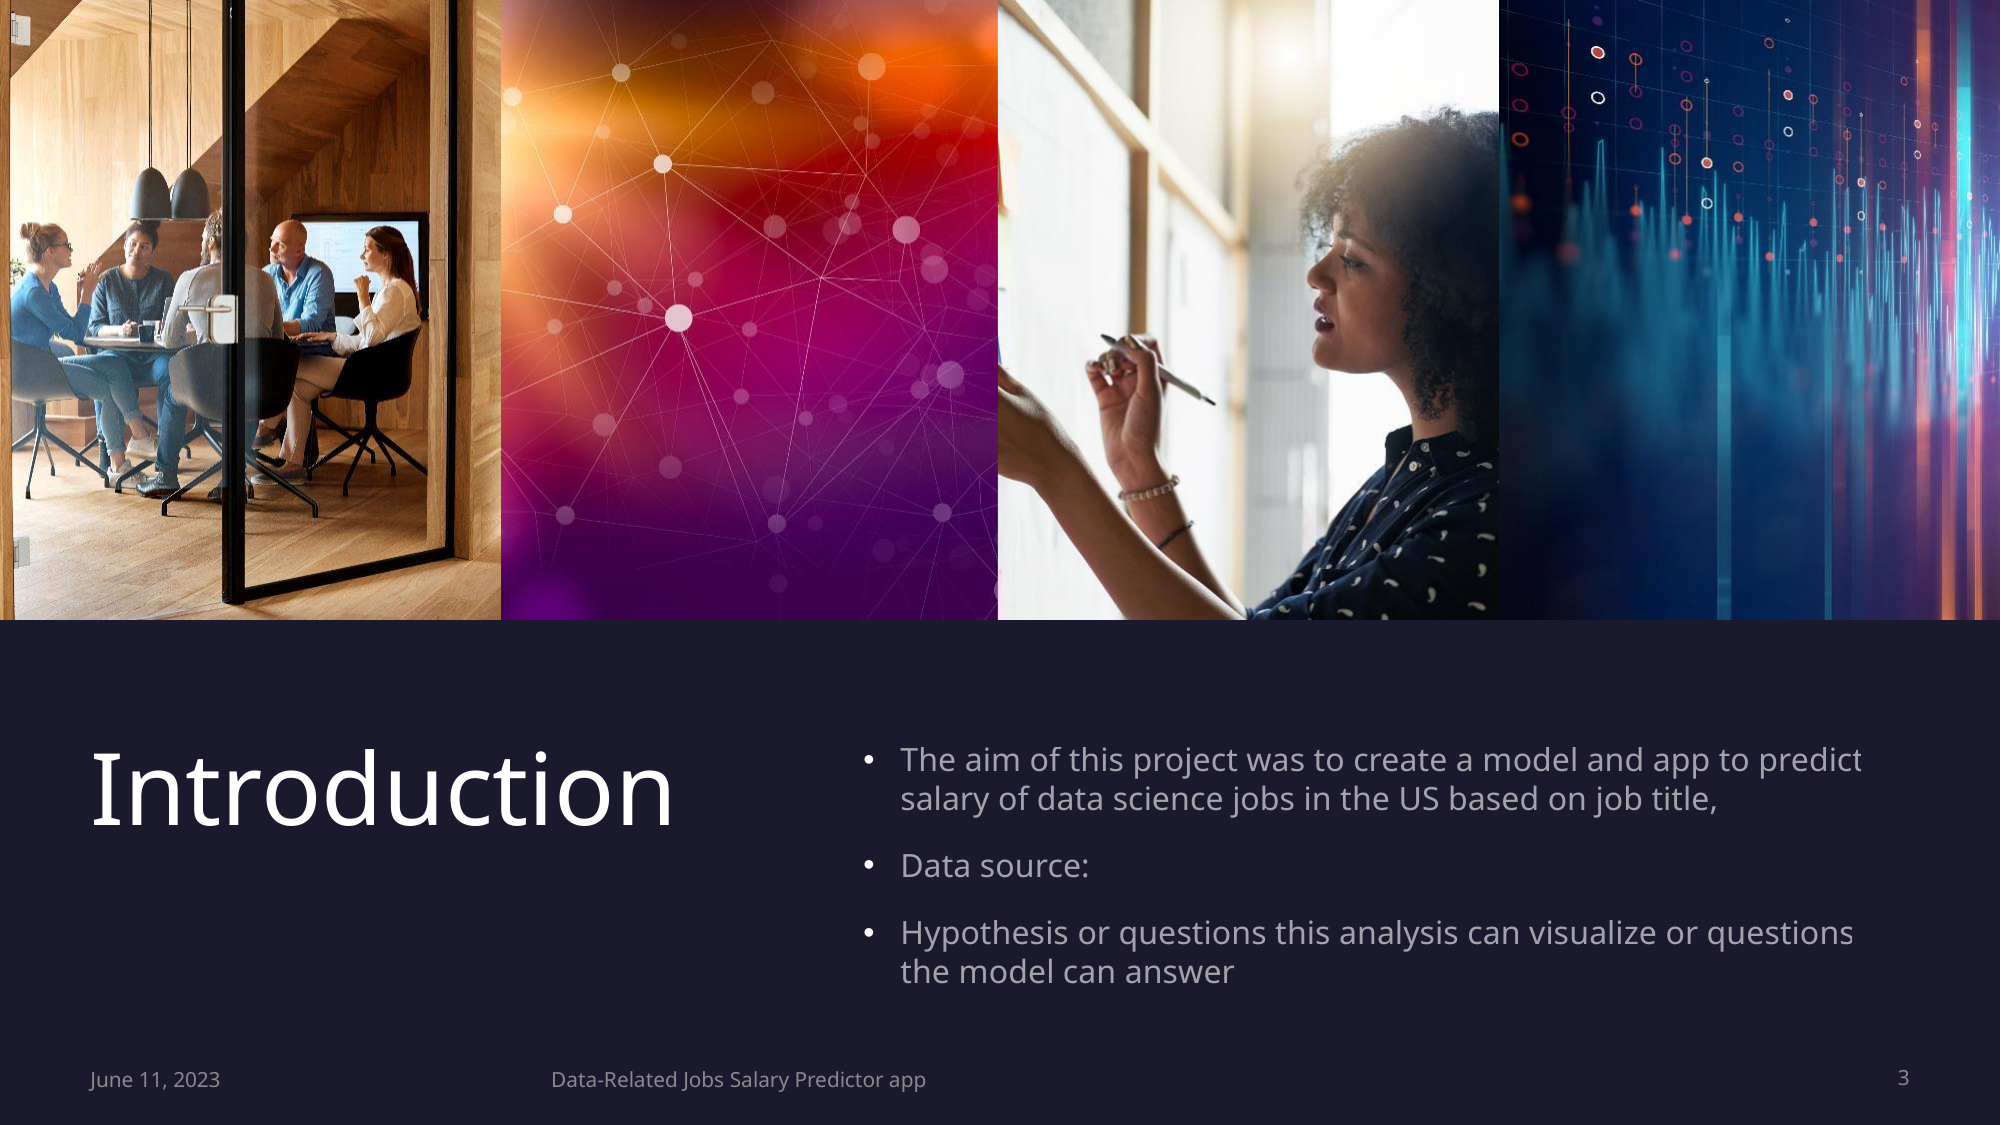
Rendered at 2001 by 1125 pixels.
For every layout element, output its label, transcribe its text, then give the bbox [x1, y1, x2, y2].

text_box Data-Related Jobs Salary Predictor app [550, 1066, 1598, 1092]
title Introduction [90, 739, 829, 996]
text_box 3 [1632, 1066, 1910, 1092]
list The aim of this project was to create a model and app to predict salary of data science jobs in the US based on job title, Data source: Hypothesis or questions this analysis can visualize or questions the model can answer [863, 739, 1884, 997]
text_box June 11, 2023 [90, 1066, 522, 1092]
picture [0, 0, 2000, 620]
